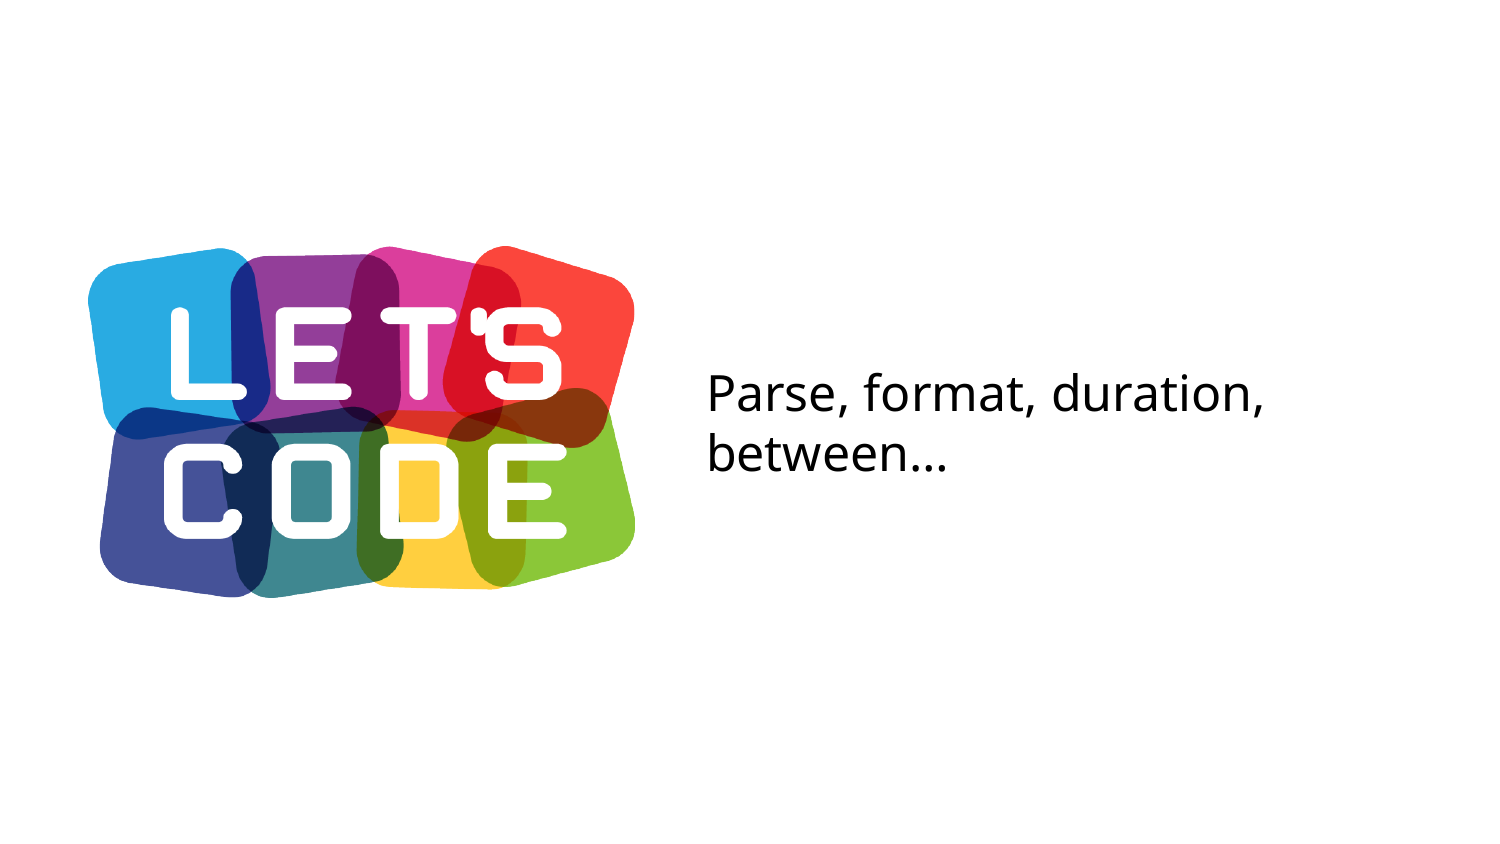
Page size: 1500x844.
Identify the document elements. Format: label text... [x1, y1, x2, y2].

list Parse, format, duration, between… [690, 43, 1444, 800]
picture [88, 245, 636, 598]
